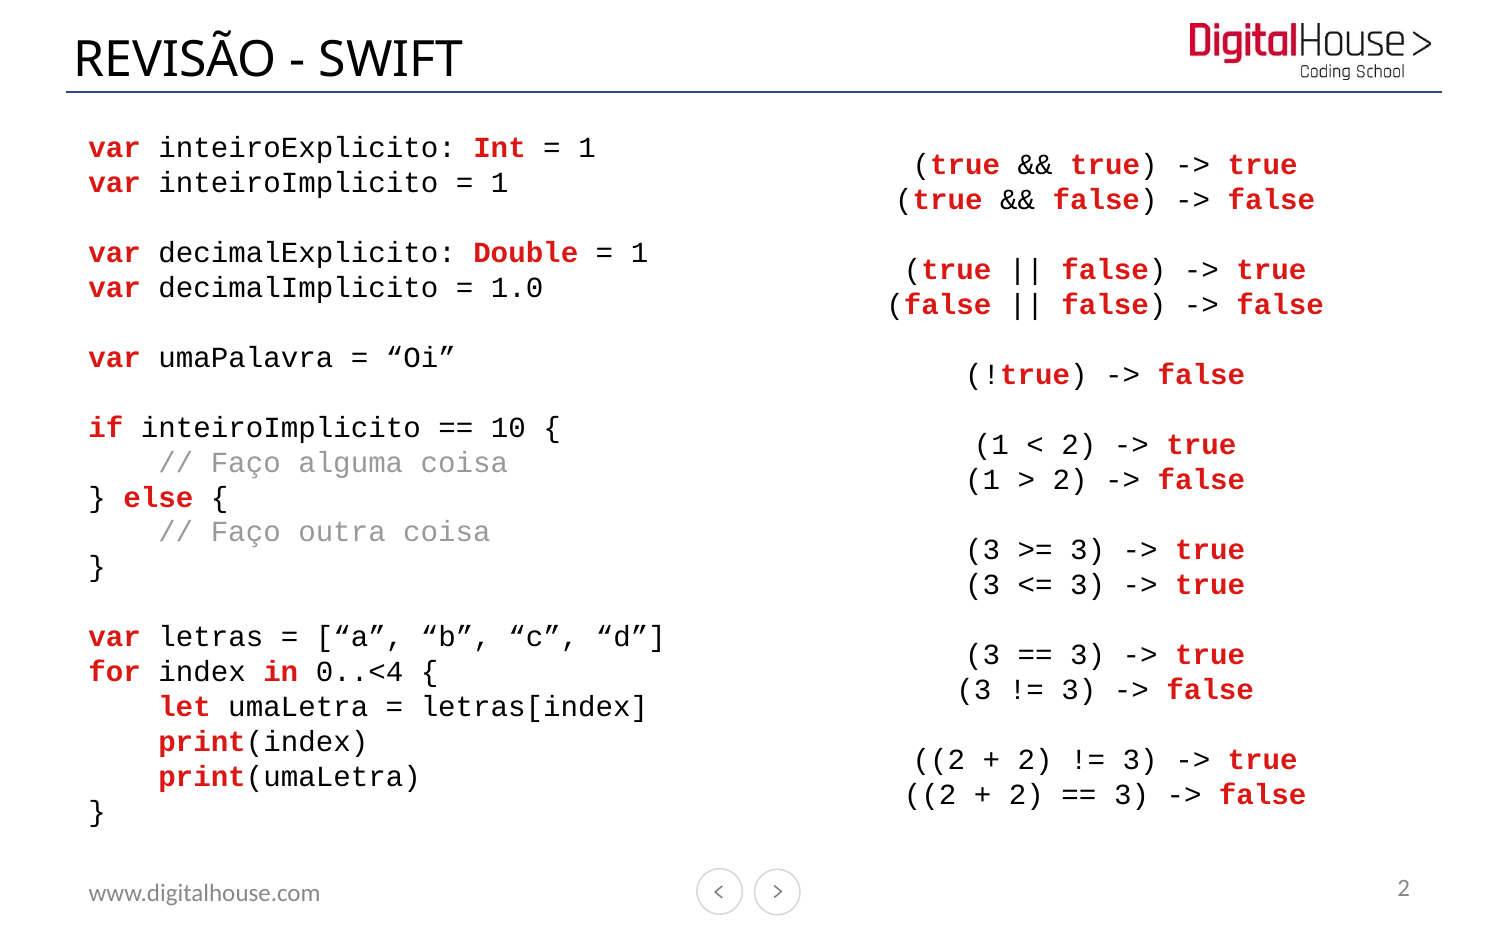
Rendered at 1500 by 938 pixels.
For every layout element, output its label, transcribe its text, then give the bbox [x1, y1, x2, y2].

title REVISÃO - SWIFT [73, 23, 1074, 89]
text_box var inteiroExplicito: Int = 1 var inteiroImplicito = 1 var decimalExplicito: Double = 1 var decimalImplicito = 1.0 var umaPalavra = “Oi” if inteiroImplicito == 10 { // Faço alguma coisa } else { // Faço outra coisa } var letras = [“a”, “b”, “c”, “d”] for index in 0..<4 { let umaLetra = letras[index] print(index) print(umaLetra) } [73, 112, 713, 844]
slide_number 2 [1074, 861, 1425, 911]
text_box (true && true) -> true (true && false) -> false (true || false) -> true (false || false) -> false (!true) -> false (1 < 2) -> true (1 > 2) -> false (3 >= 3) -> true (3 <= 3) -> true (3 == 3) -> true (3 != 3) -> false ((2 + 2) != 3) -> true ((2 + 2) == 3) -> false [785, 112, 1425, 844]
picture [1190, 23, 1431, 80]
